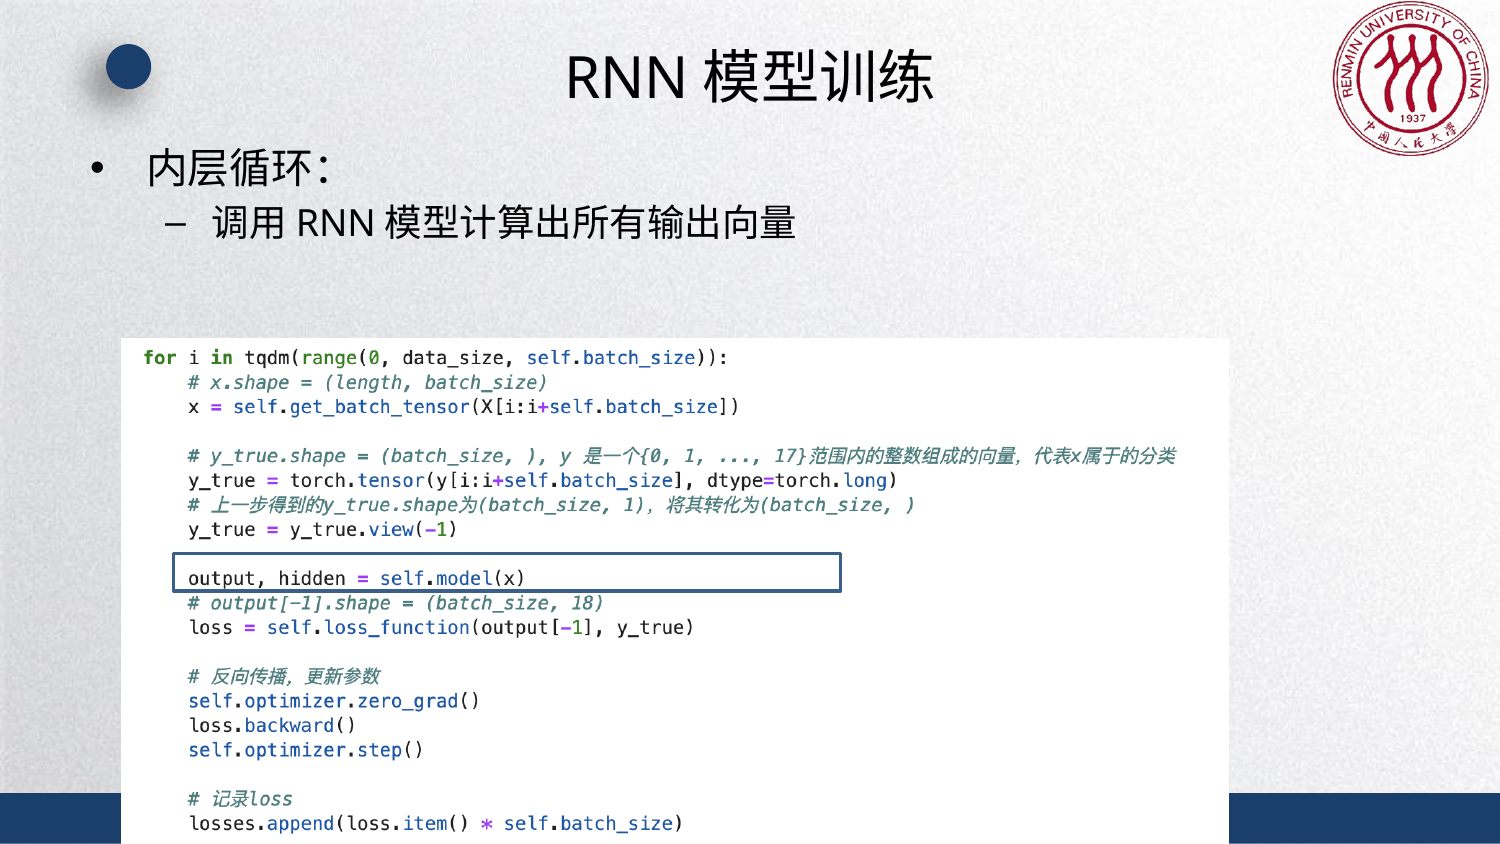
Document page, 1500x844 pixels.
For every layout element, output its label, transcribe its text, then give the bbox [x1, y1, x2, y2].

list 内层循环： 调用RNN模型计算出所有输出向量 [75, 134, 1425, 781]
picture [0, 0, 1500, 844]
title RNN模型训练 [75, 33, 1425, 116]
